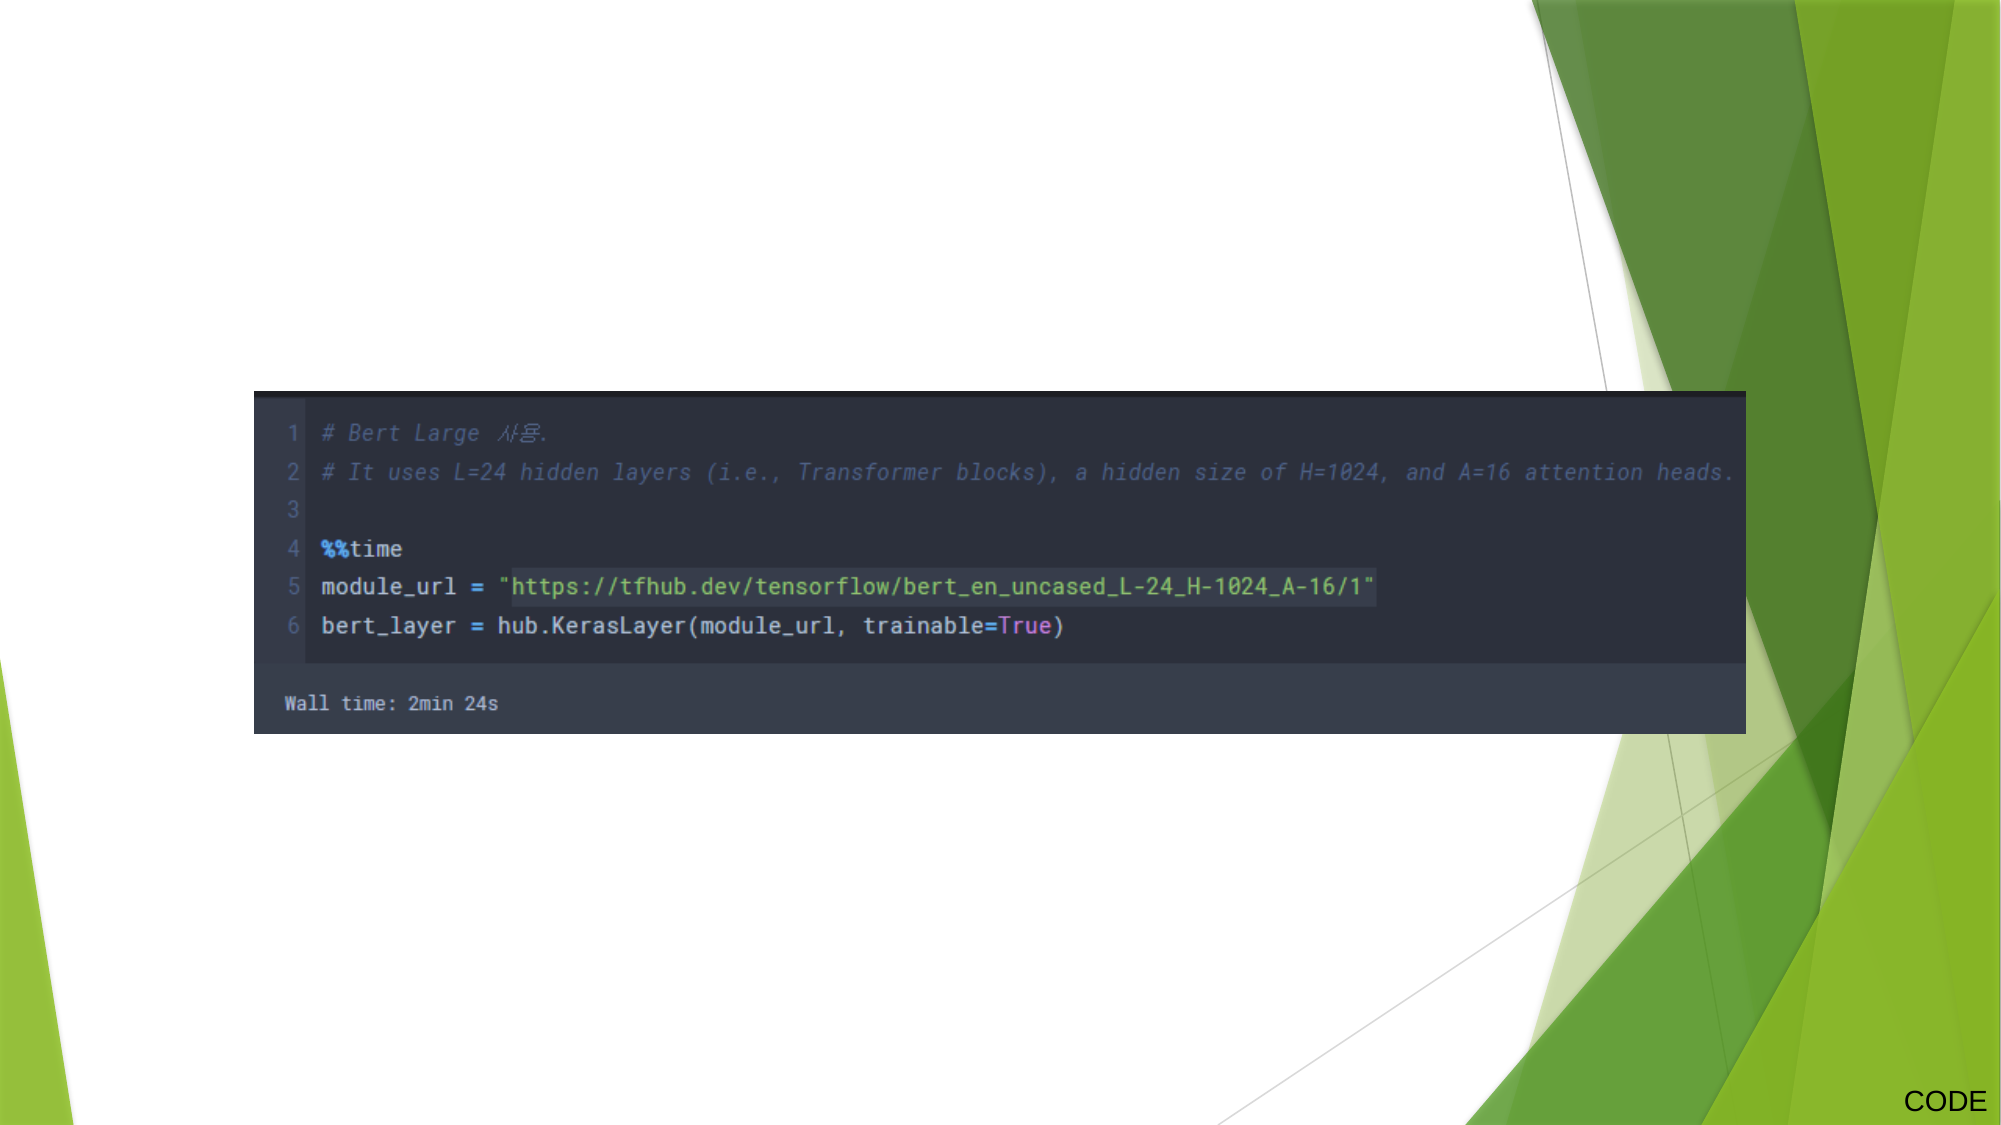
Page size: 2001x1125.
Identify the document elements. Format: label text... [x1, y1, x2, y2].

picture [254, 390, 1746, 735]
text_box CODE [1889, 1074, 2000, 1125]
